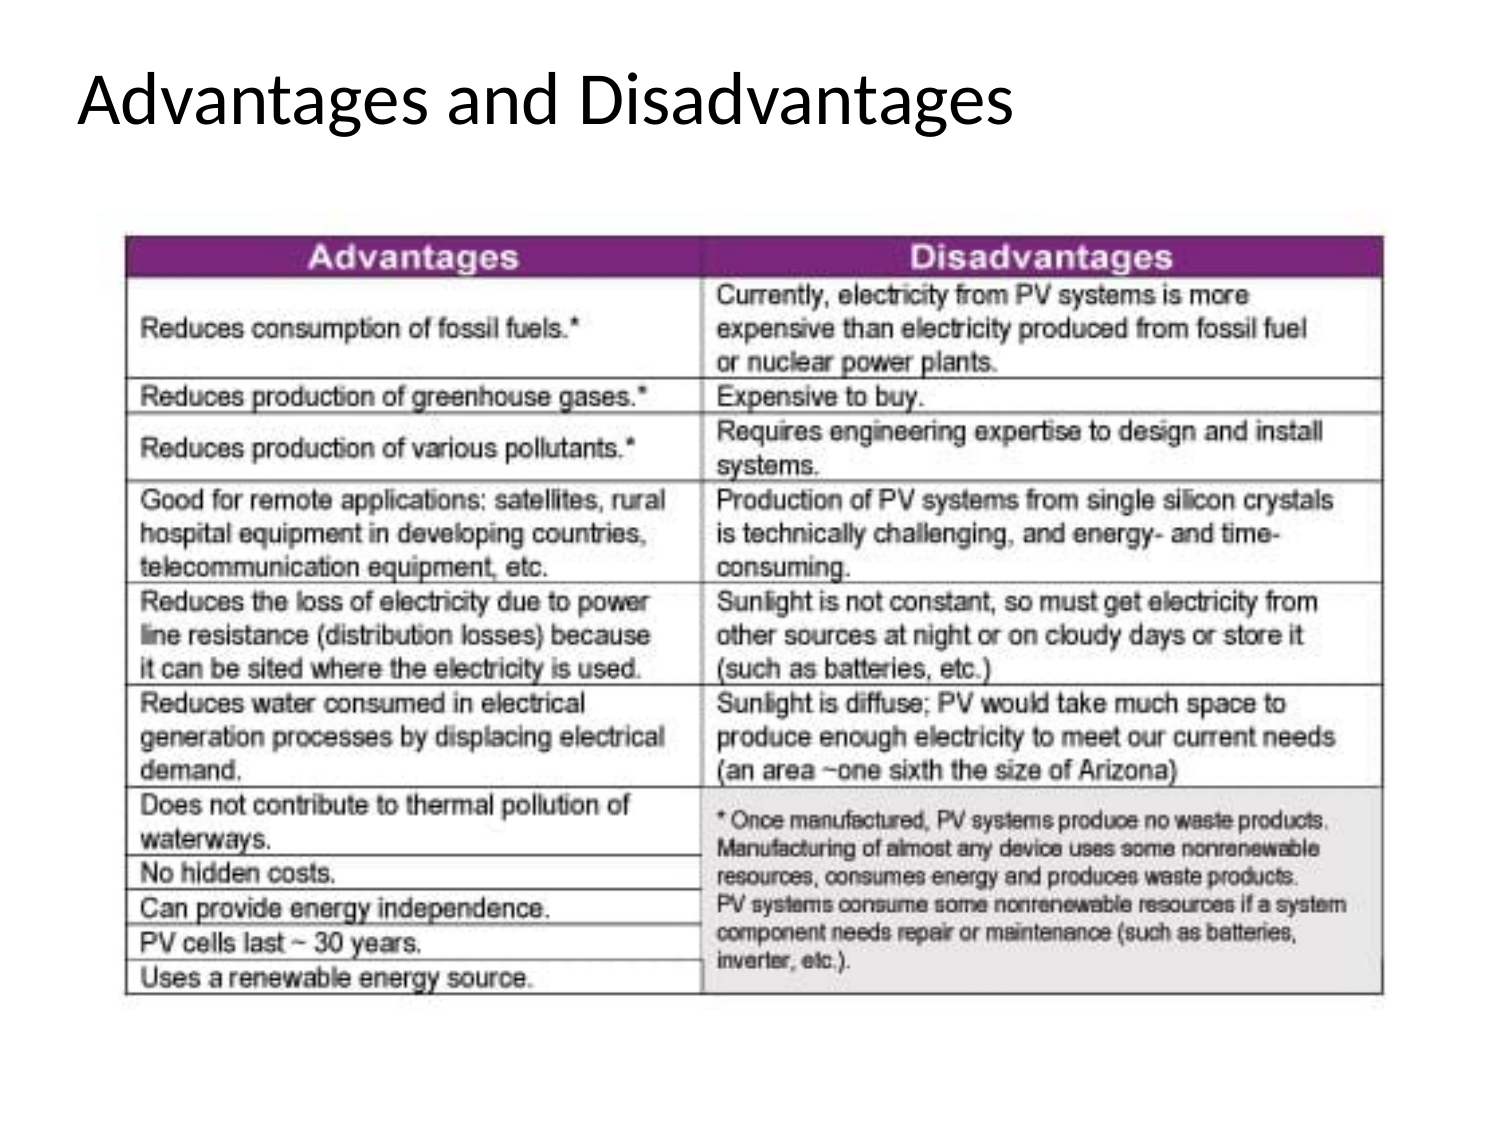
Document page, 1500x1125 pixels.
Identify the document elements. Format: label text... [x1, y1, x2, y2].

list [99, 212, 1426, 1026]
title Advantages and Disadvantages [62, 24, 1300, 175]
